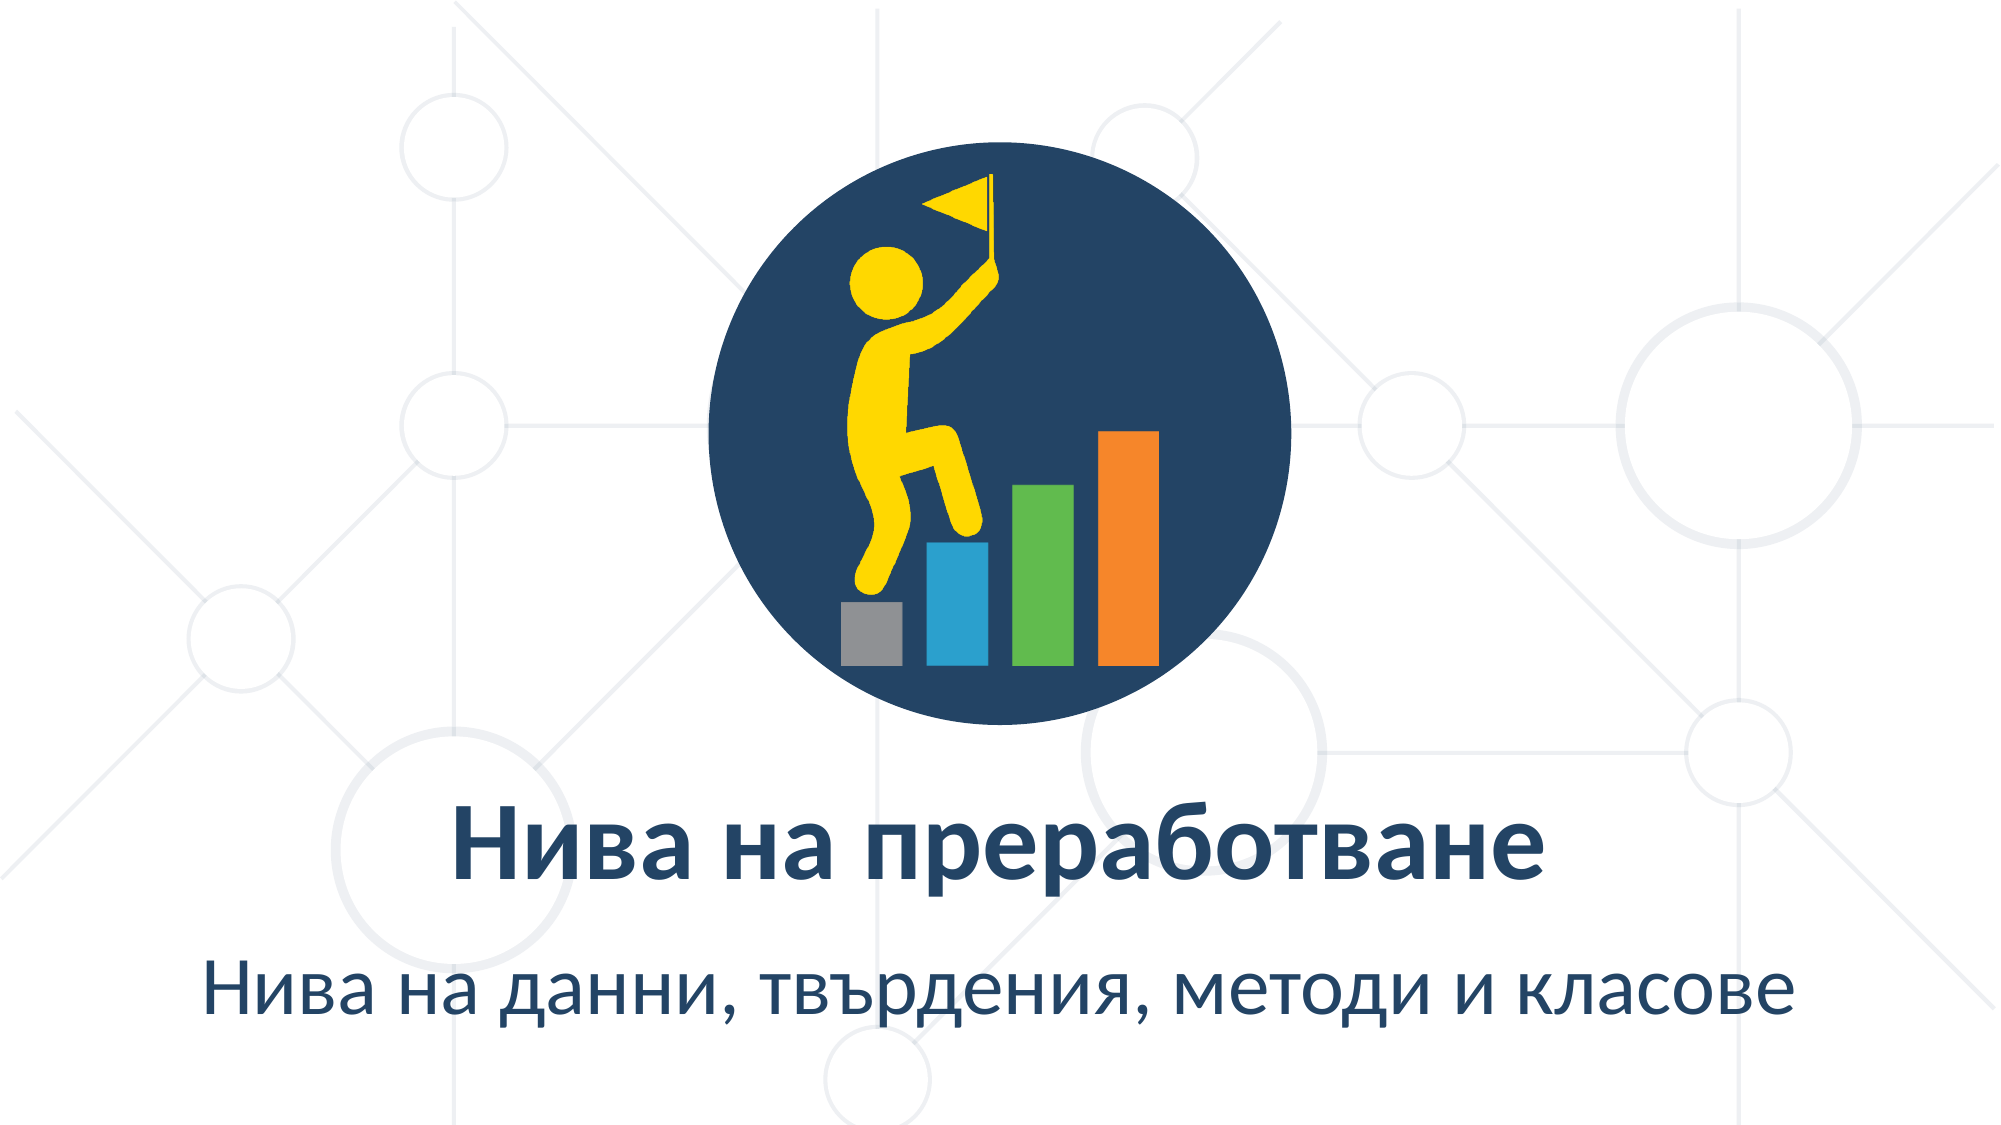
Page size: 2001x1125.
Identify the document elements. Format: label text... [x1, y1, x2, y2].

subtitle Нива на данни, твърдения, методи и класове [100, 916, 1900, 1043]
picture [840, 174, 1160, 667]
title Нива на преработване [100, 771, 1900, 898]
